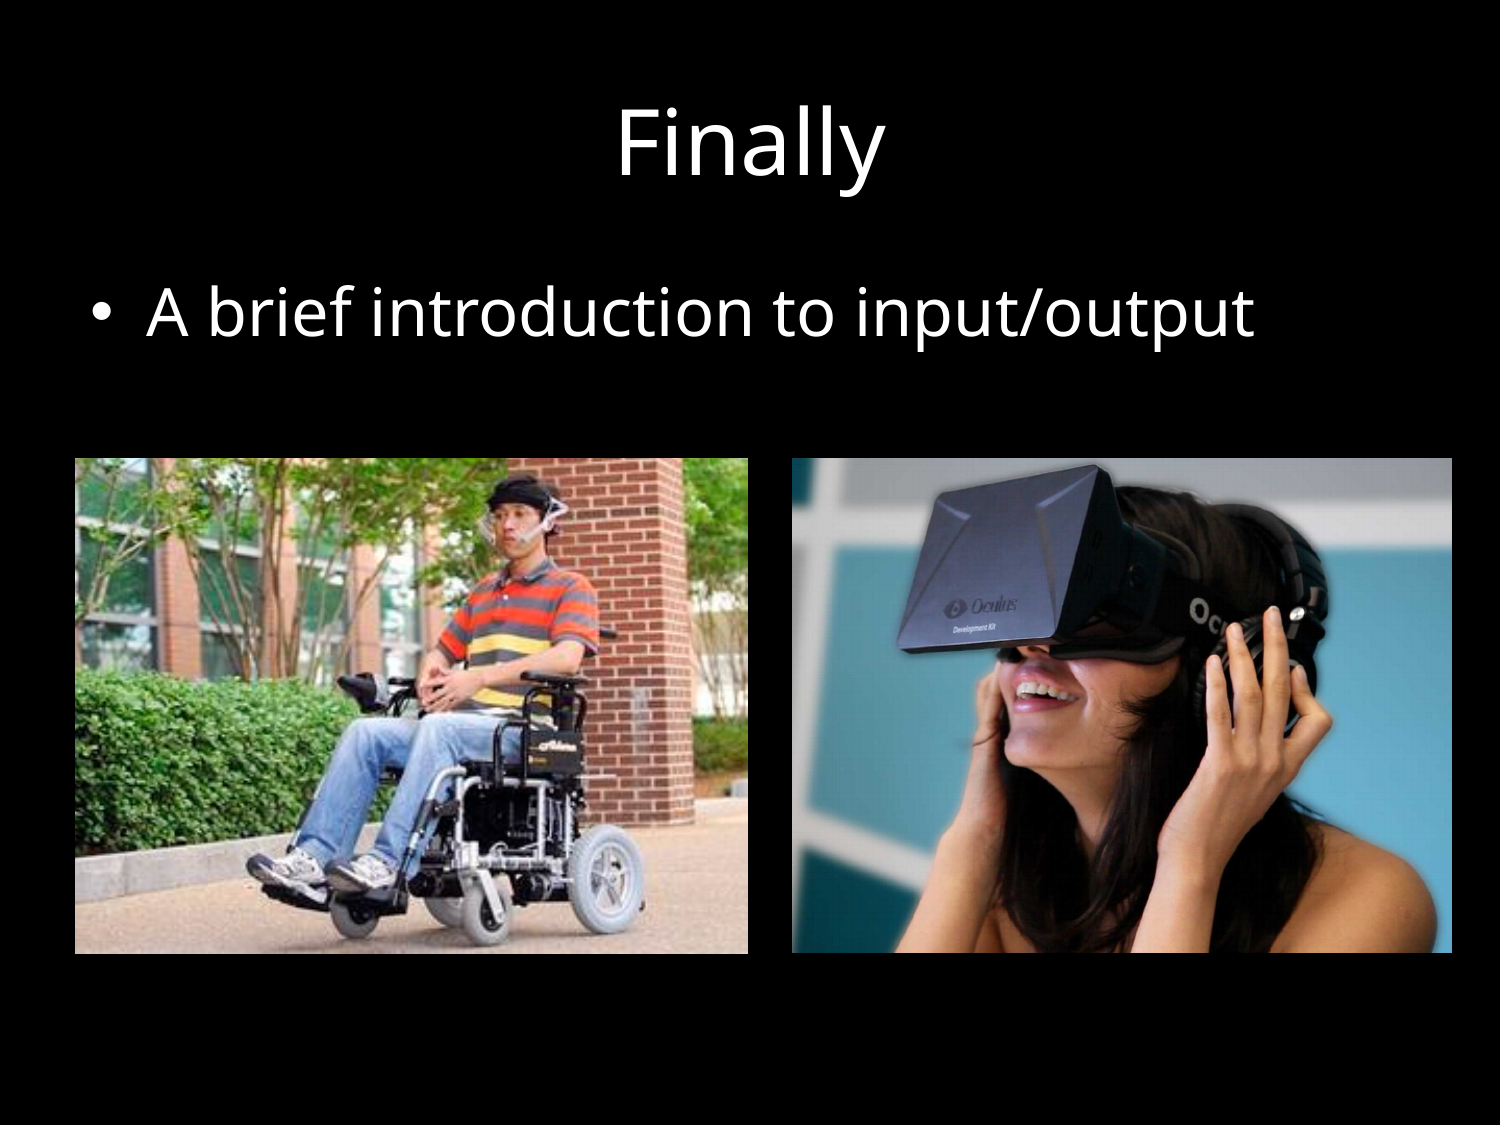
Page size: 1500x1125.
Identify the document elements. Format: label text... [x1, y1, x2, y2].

title Finally [75, 45, 1425, 233]
list A brief introduction to input/output [75, 262, 1425, 1005]
picture [791, 458, 1452, 953]
picture [74, 457, 749, 955]
